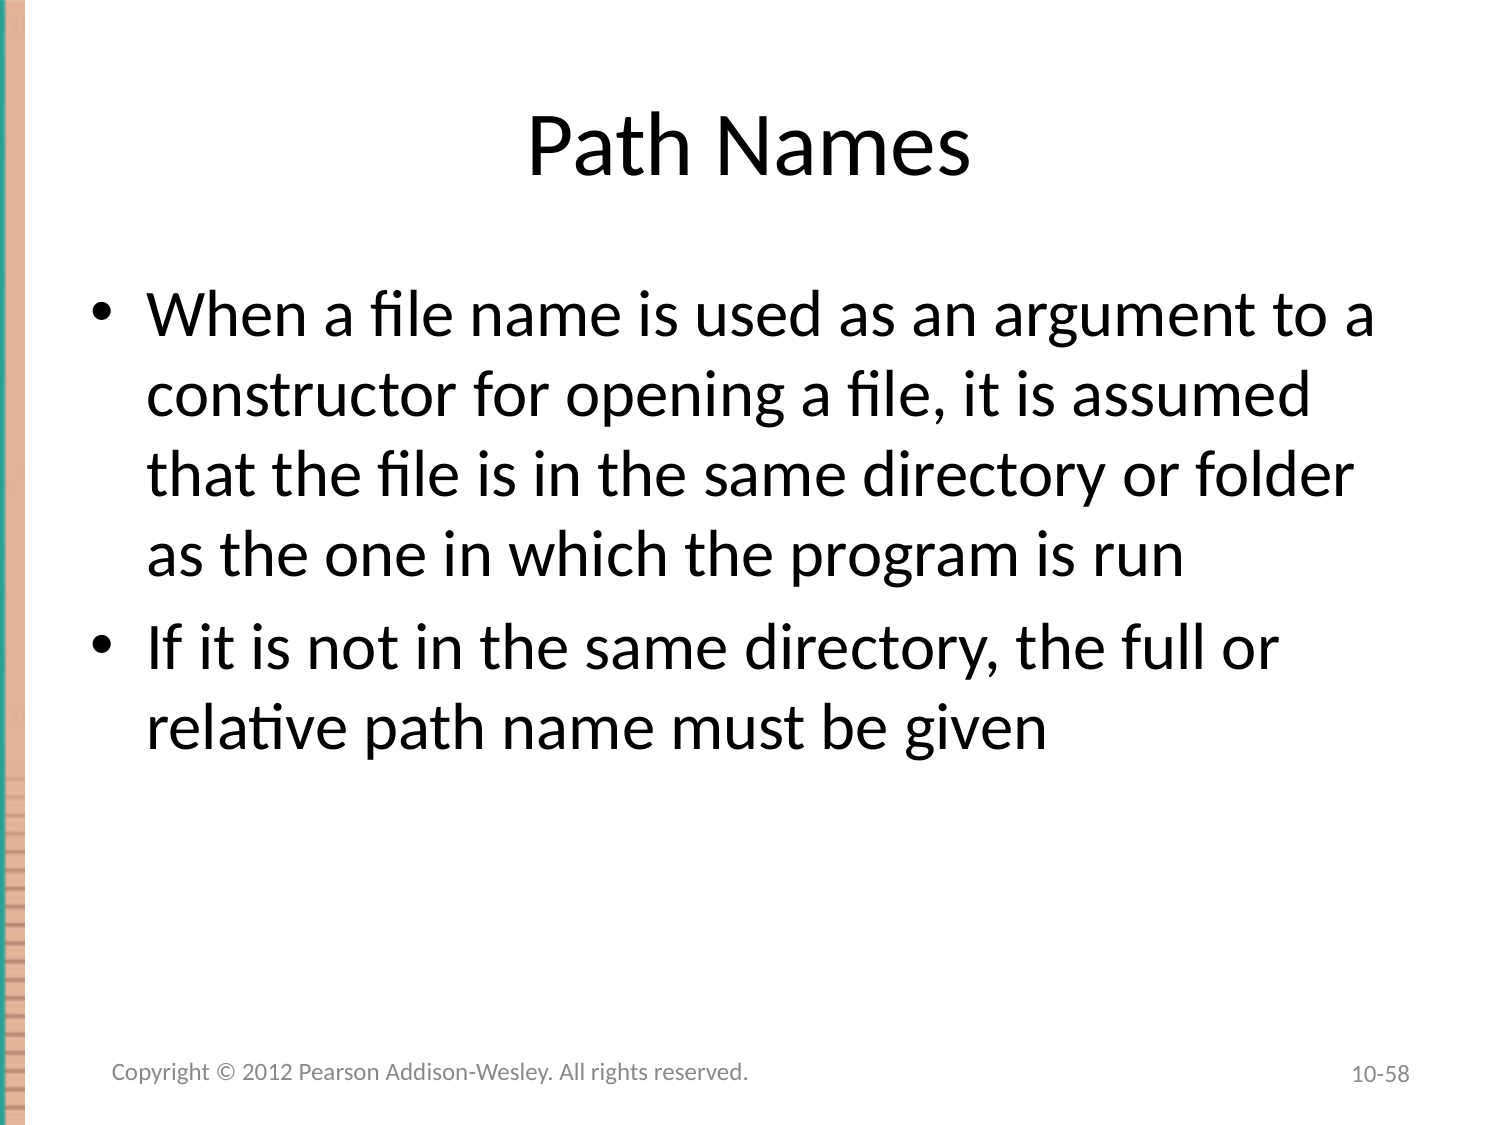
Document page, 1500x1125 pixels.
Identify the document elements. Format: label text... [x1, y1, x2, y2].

footer Copyright © 2012 Pearson Addison-Wesley. All rights reserved. [75, 1040, 788, 1100]
slide_number 10-58 [1074, 1042, 1425, 1103]
list When a file name is used as an argument to a constructor for opening a file, it is assumed that the file is in the same directory or folder as the one in which the program is run If it is not in the same directory, the full or relative path name must be given [74, 262, 1426, 1006]
picture [0, 0, 25, 1125]
title Path Names [74, 44, 1426, 233]
